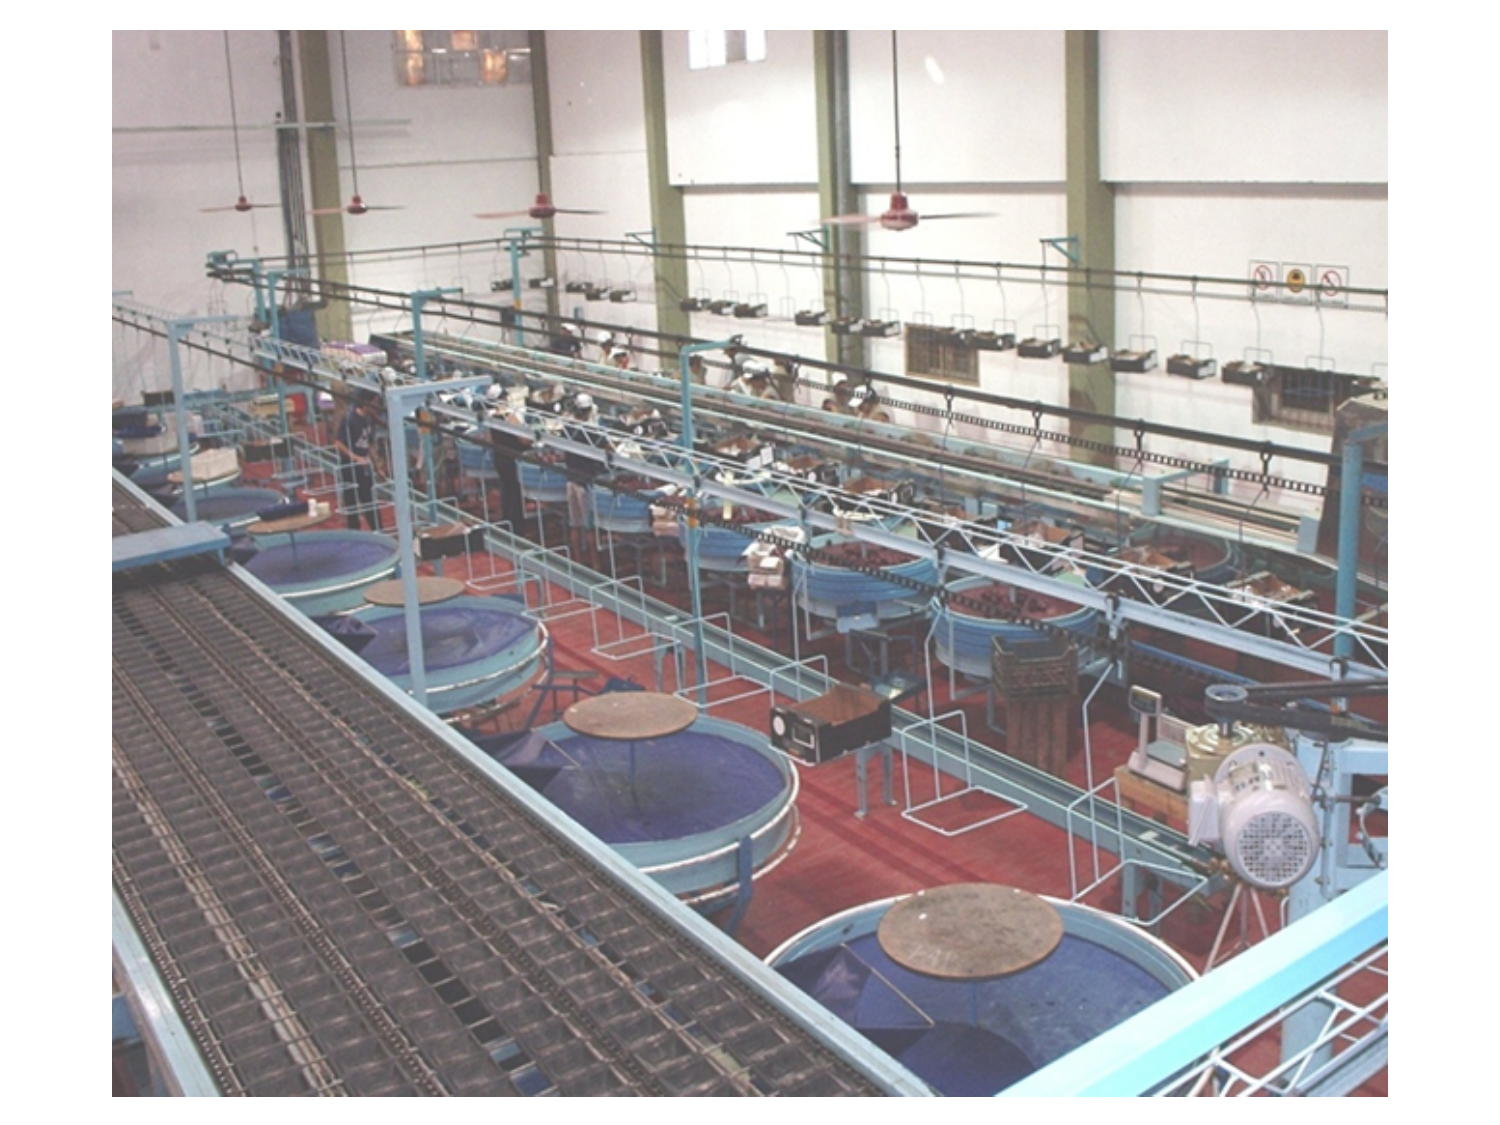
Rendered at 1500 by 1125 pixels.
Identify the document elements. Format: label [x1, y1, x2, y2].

picture [112, 30, 1388, 1097]
